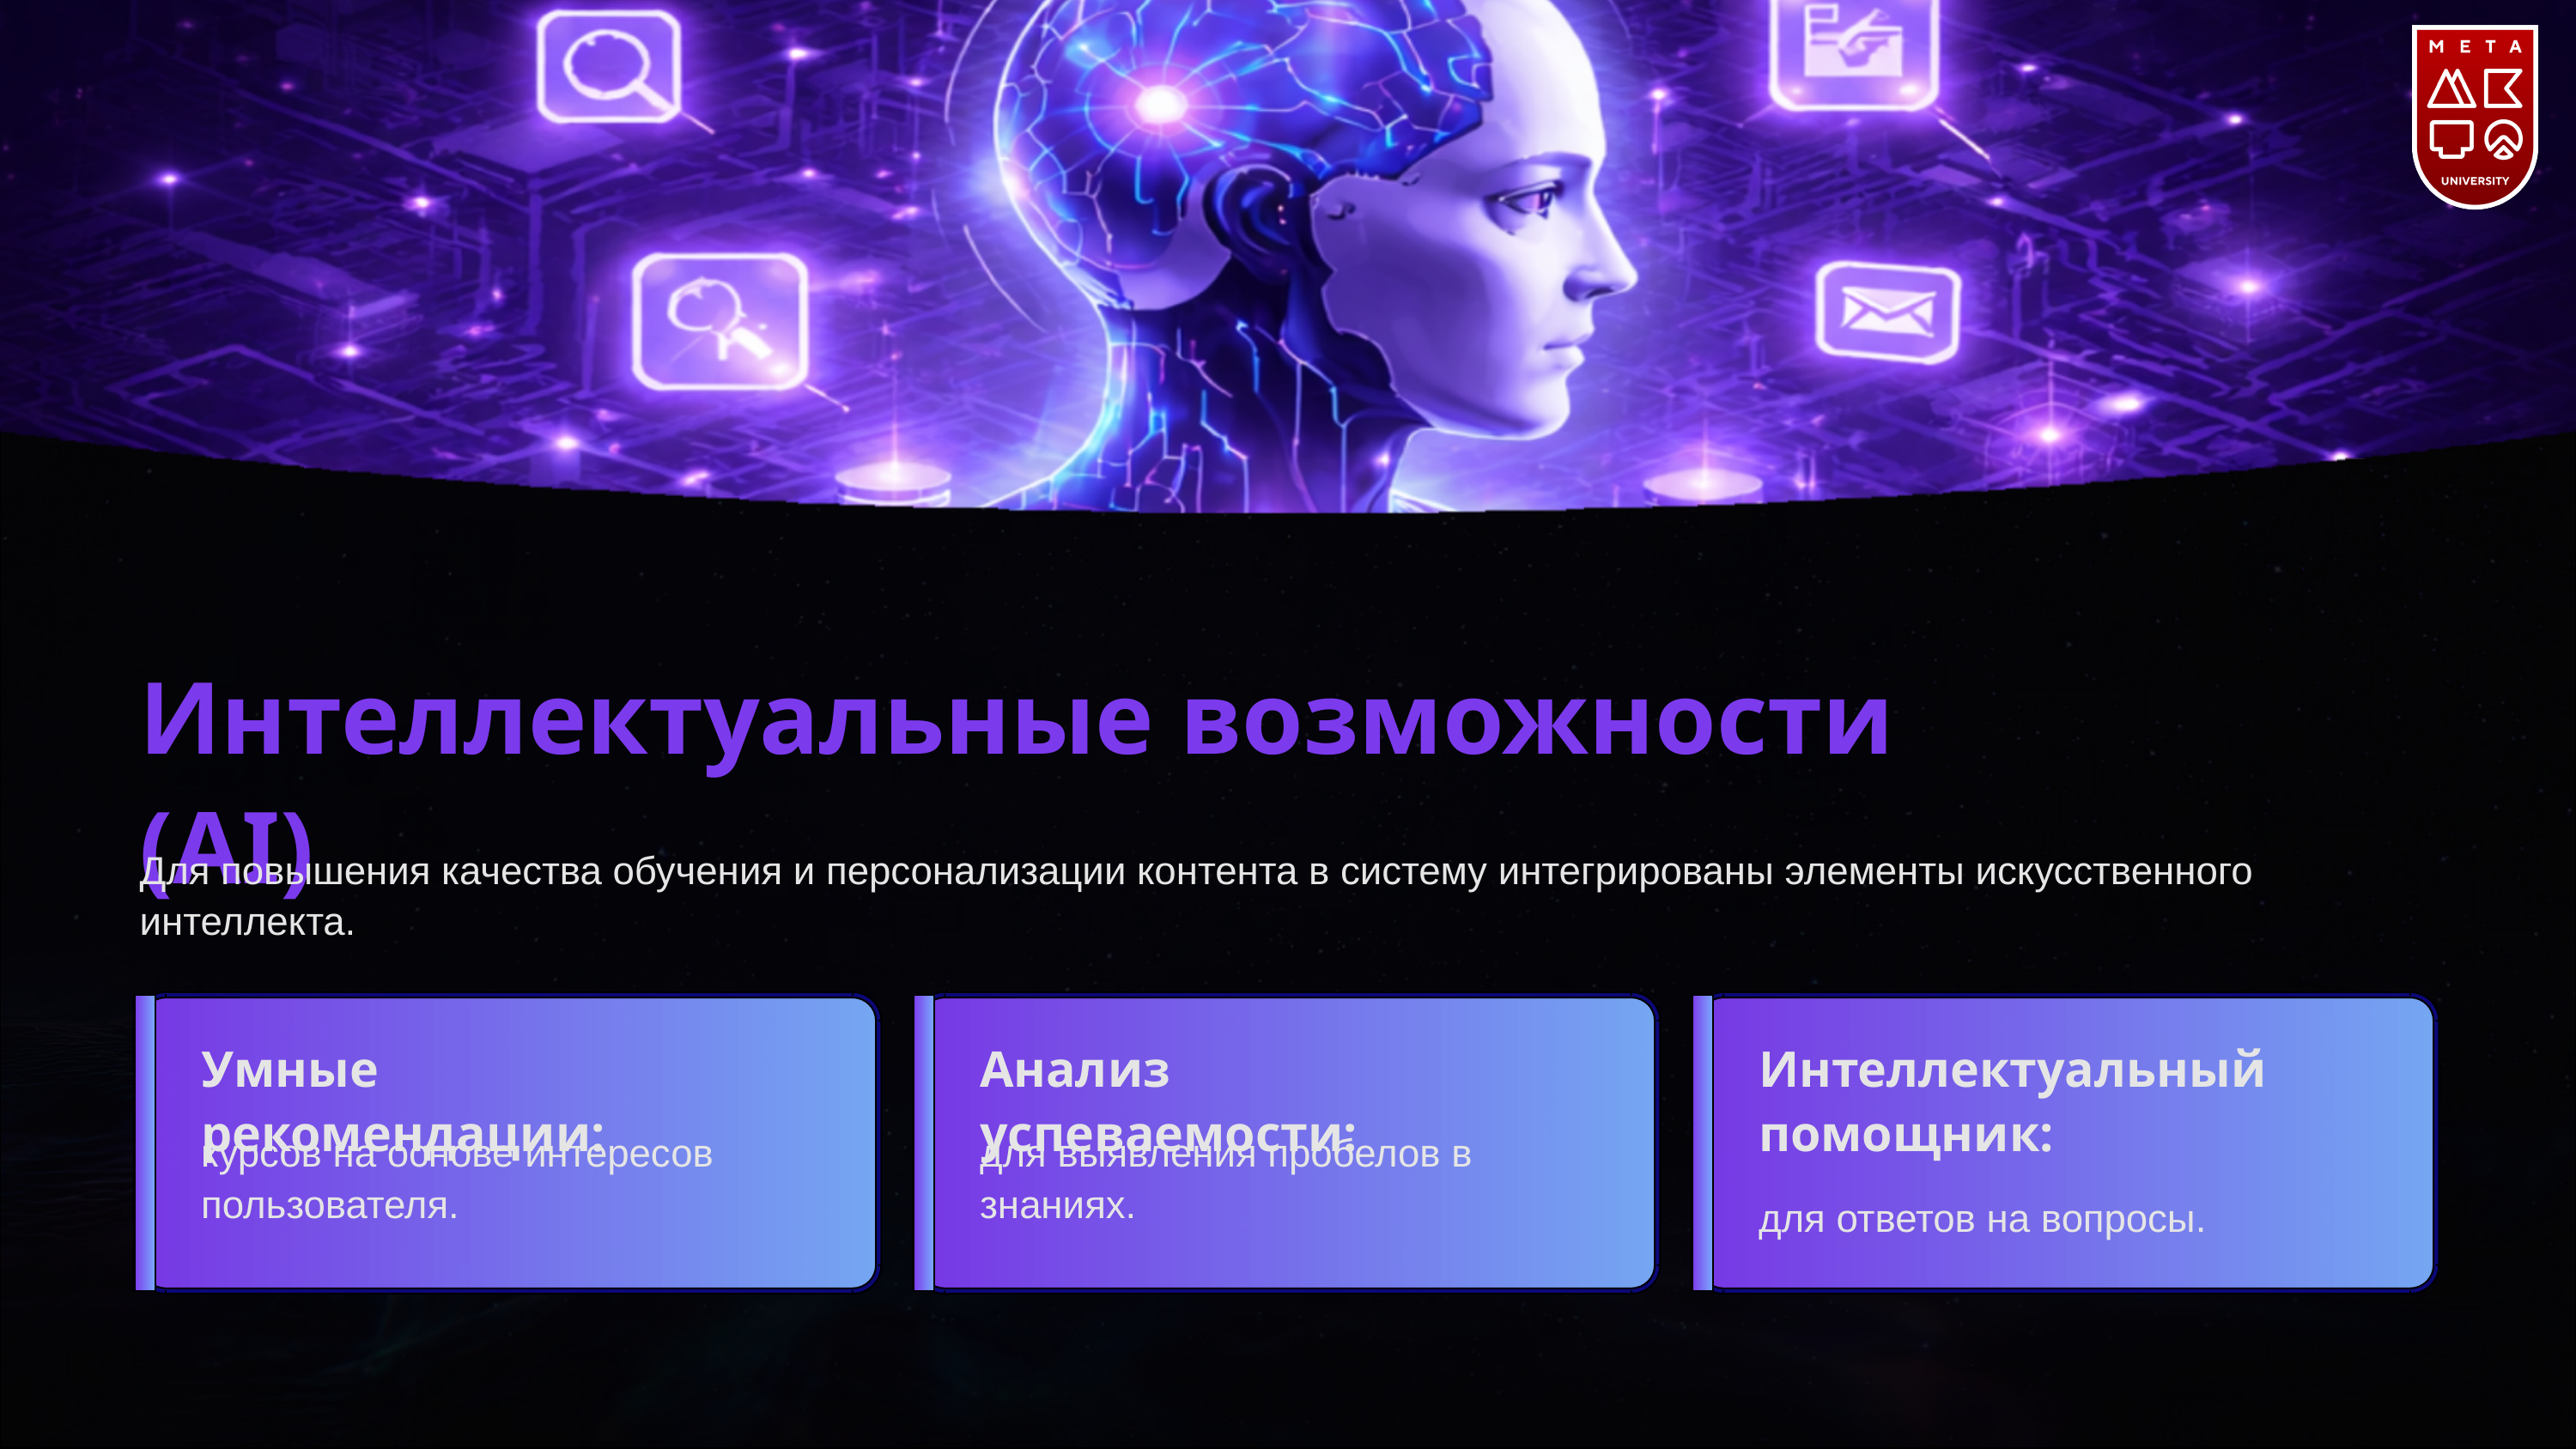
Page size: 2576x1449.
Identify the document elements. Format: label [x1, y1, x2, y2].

text_box [0, 0, 2576, 1449]
text_box [915, 991, 1661, 1294]
text_box [913, 994, 935, 1292]
text_box [1692, 994, 1714, 1292]
text_box [134, 994, 156, 1292]
text_box [137, 991, 882, 1294]
text_box [1694, 991, 2439, 1294]
picture [2360, 0, 2576, 251]
